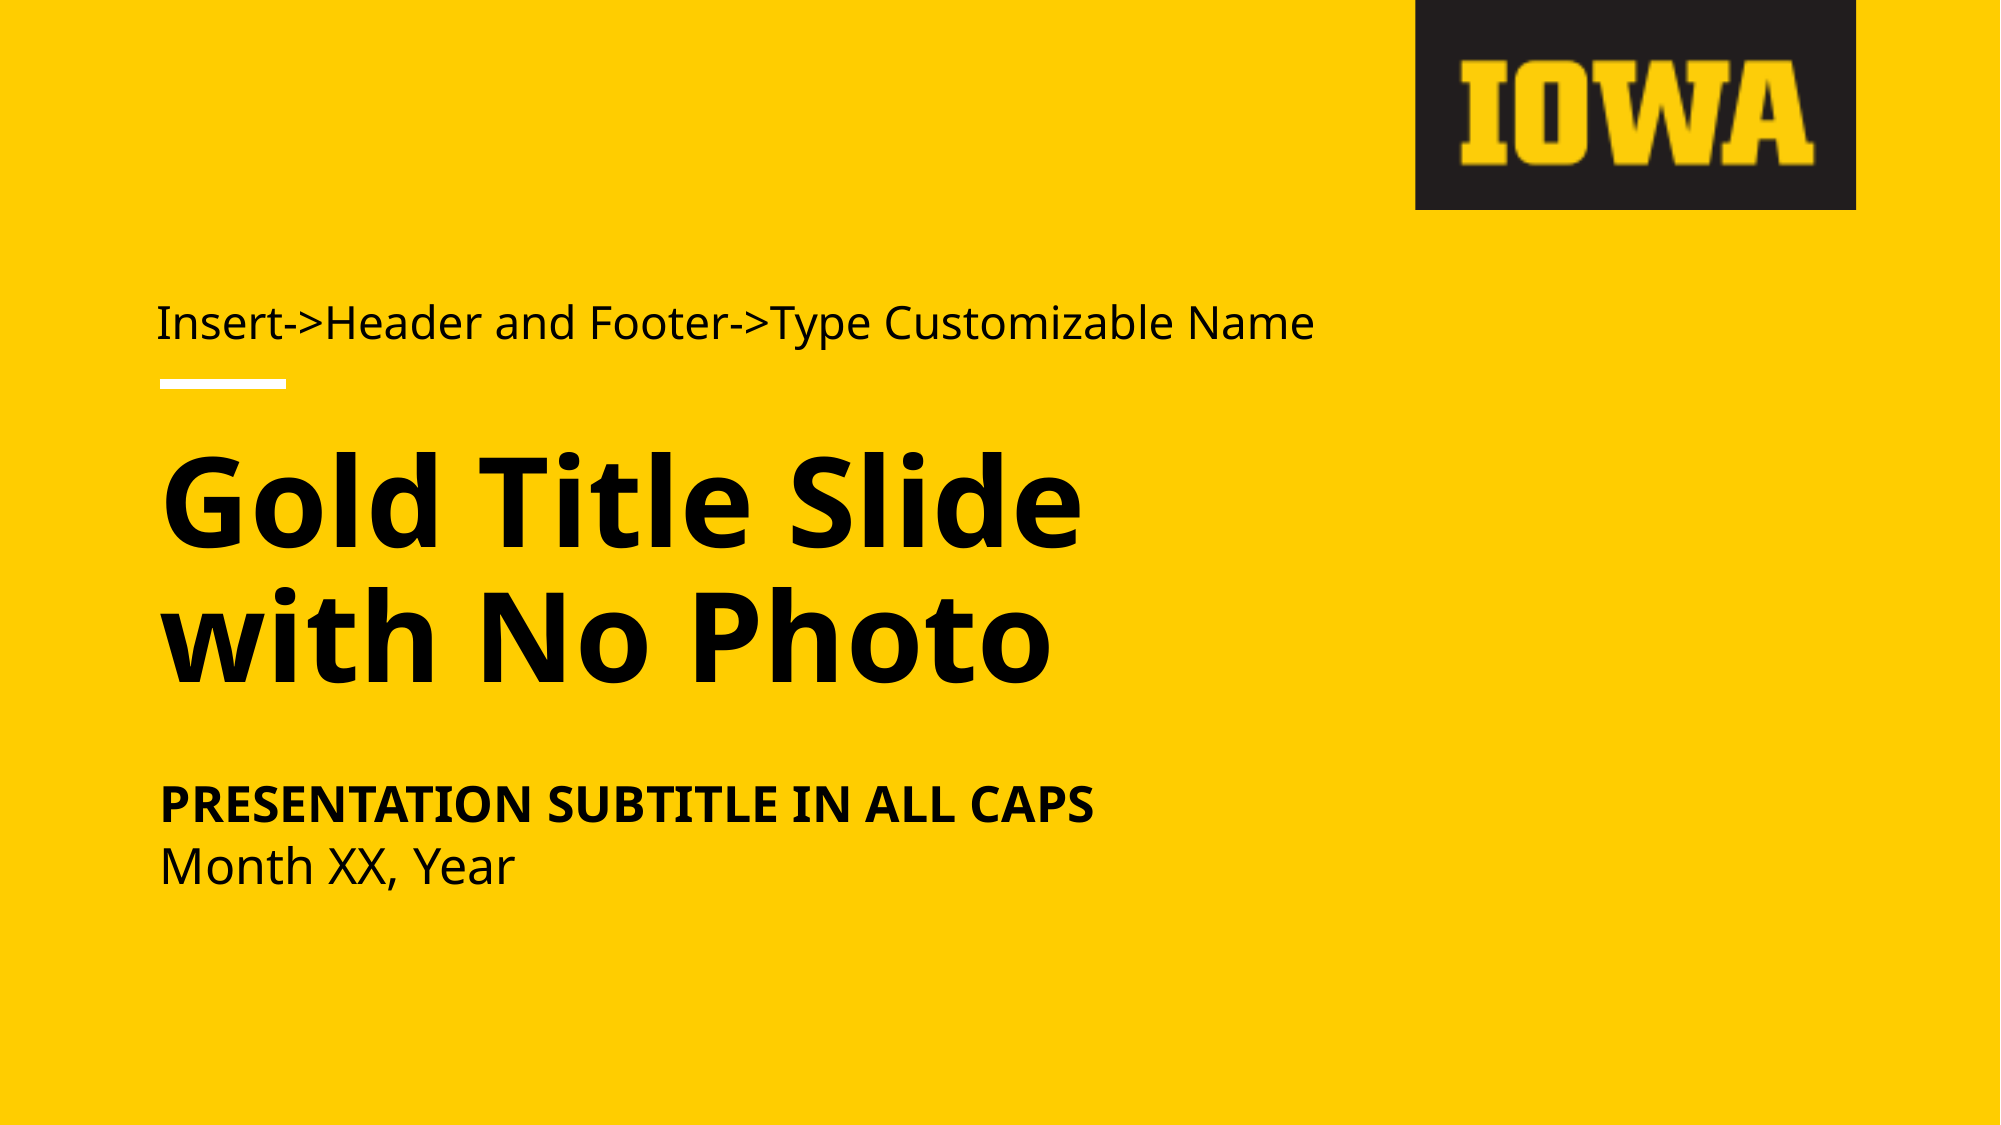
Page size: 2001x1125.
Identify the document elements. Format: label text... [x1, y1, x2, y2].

footer Insert->Header and Footer->Type Customizable Name [156, 291, 1660, 351]
title Gold Title Slide with No Photo [159, 439, 1660, 742]
list Month XX, Year [159, 834, 1660, 911]
subtitle PRESENTATION SUBTITLE IN ALL CAPS [159, 772, 1660, 834]
